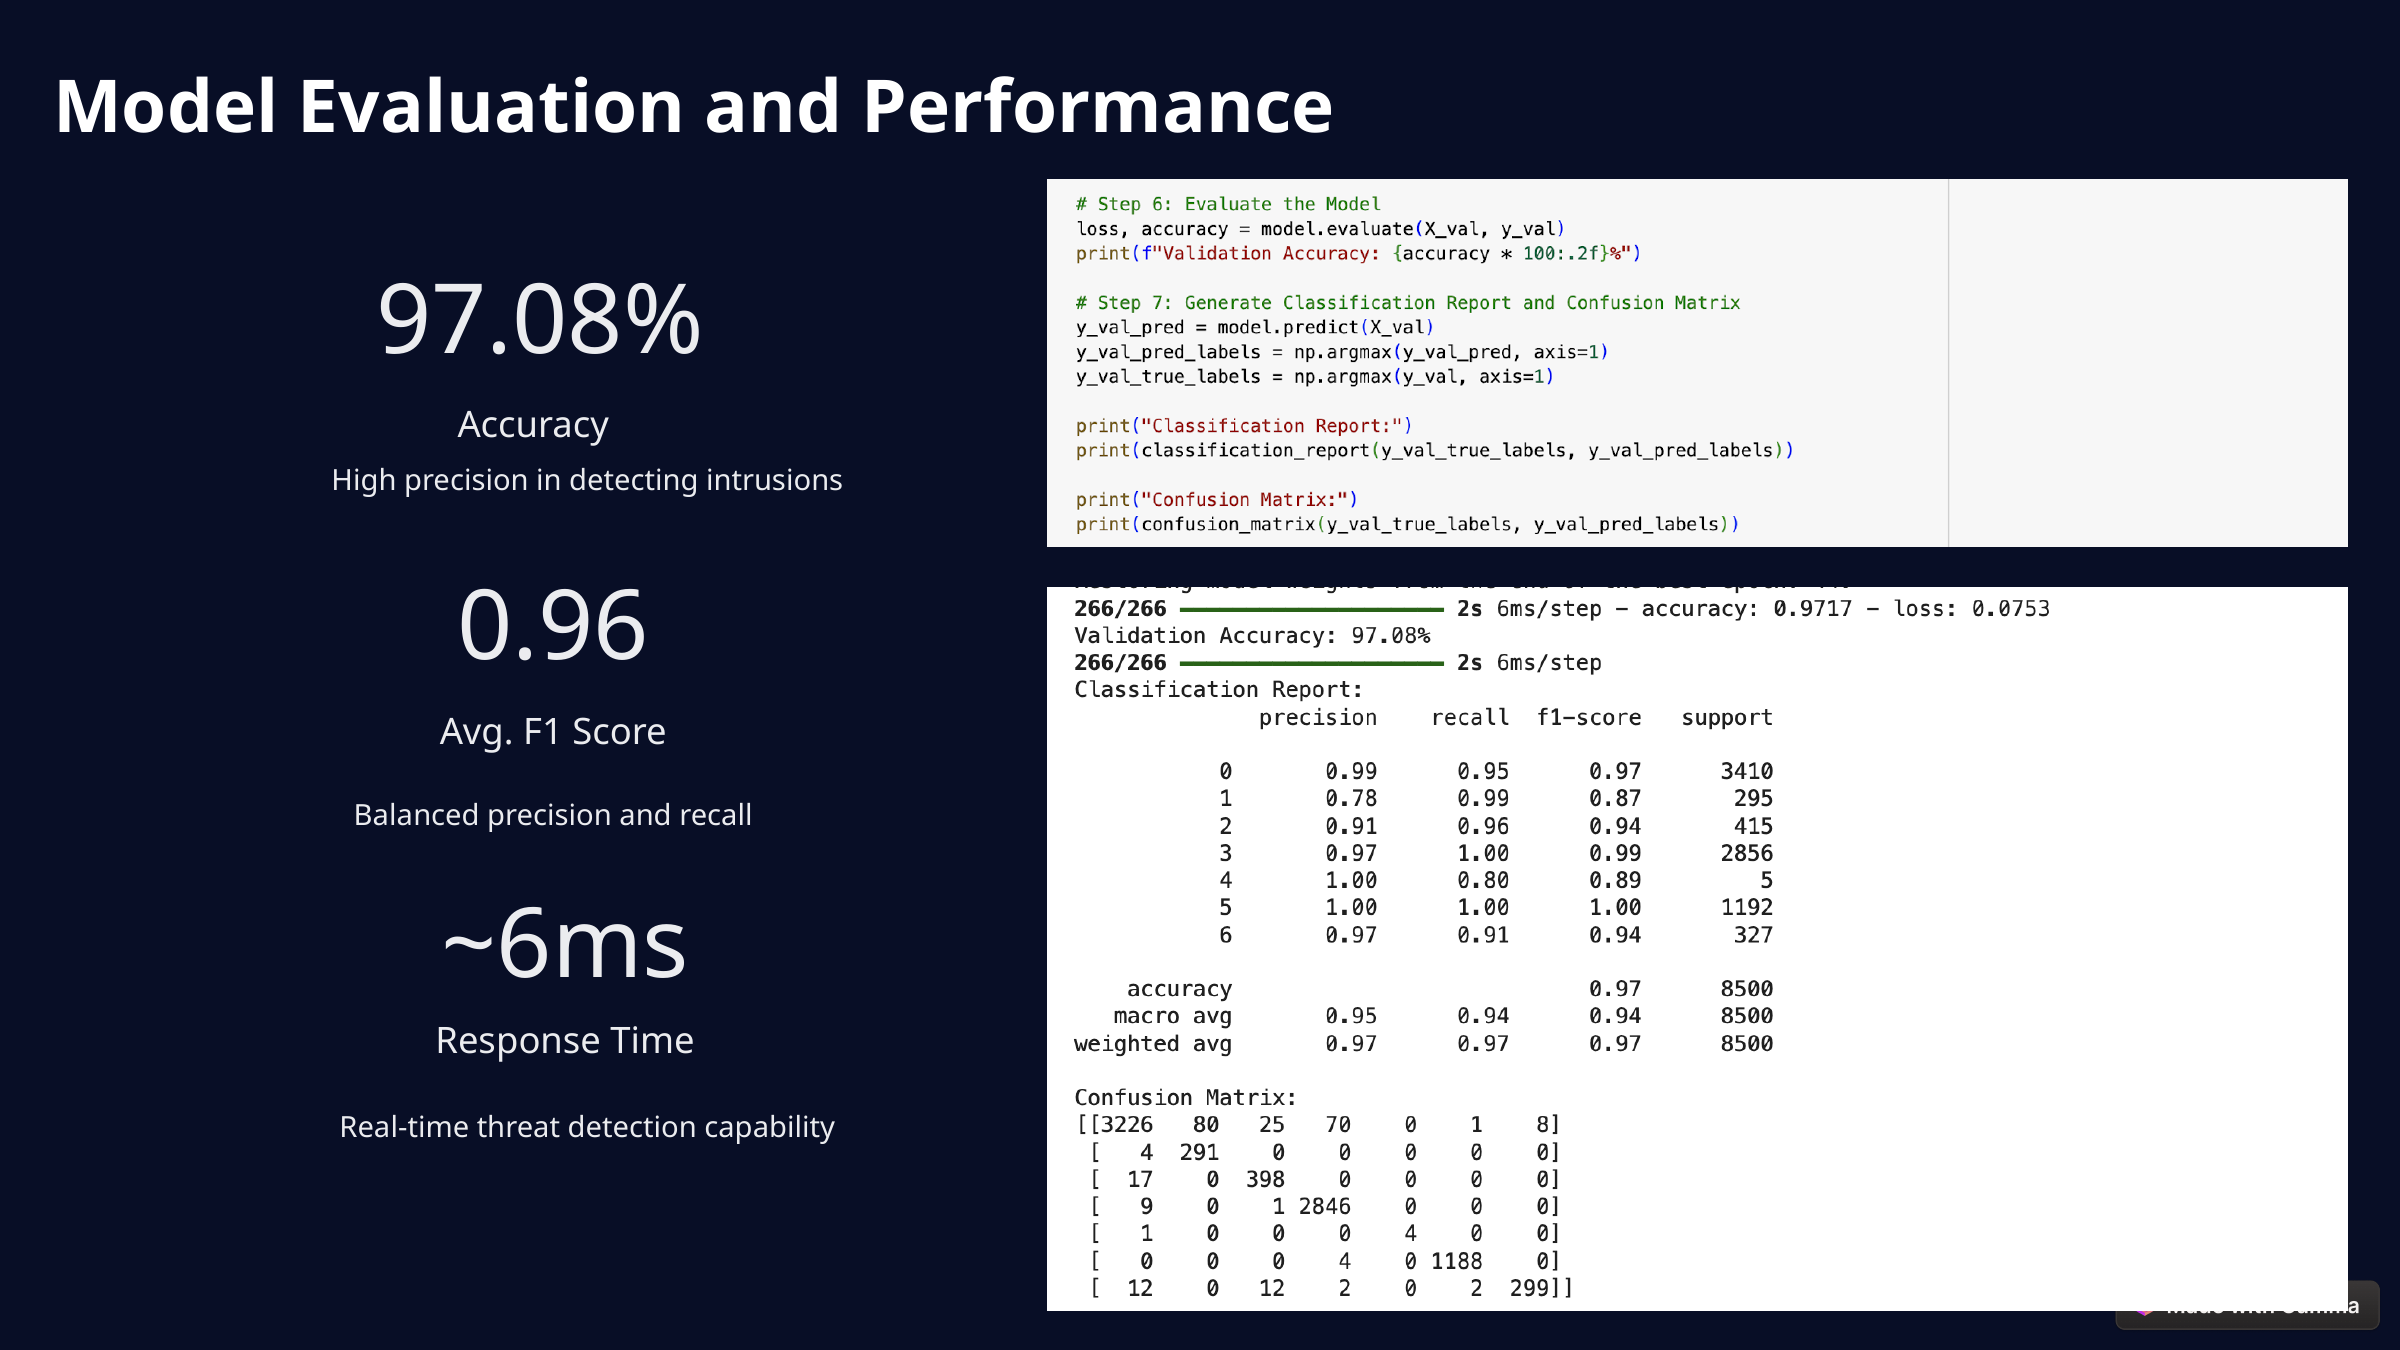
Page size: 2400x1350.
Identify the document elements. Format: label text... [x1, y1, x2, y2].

picture [1047, 179, 2348, 547]
text_box Avg. F1 Score [368, 706, 739, 753]
text_box ~6ms [0, 900, 1047, 998]
text_box Real-time threat detection capability [0, 1096, 1047, 1144]
text_box High precision in detecting intrusions [0, 449, 1047, 497]
text_box 97.08% [0, 275, 1047, 373]
text_box Response Time [380, 1014, 750, 1062]
picture [1047, 587, 2389, 1339]
text_box Model Evaluation and Performance [53, 55, 1295, 148]
text_box Balanced precision and recall [0, 784, 1047, 832]
text_box Accuracy [348, 398, 718, 445]
text_box 0.96 [0, 581, 1200, 680]
